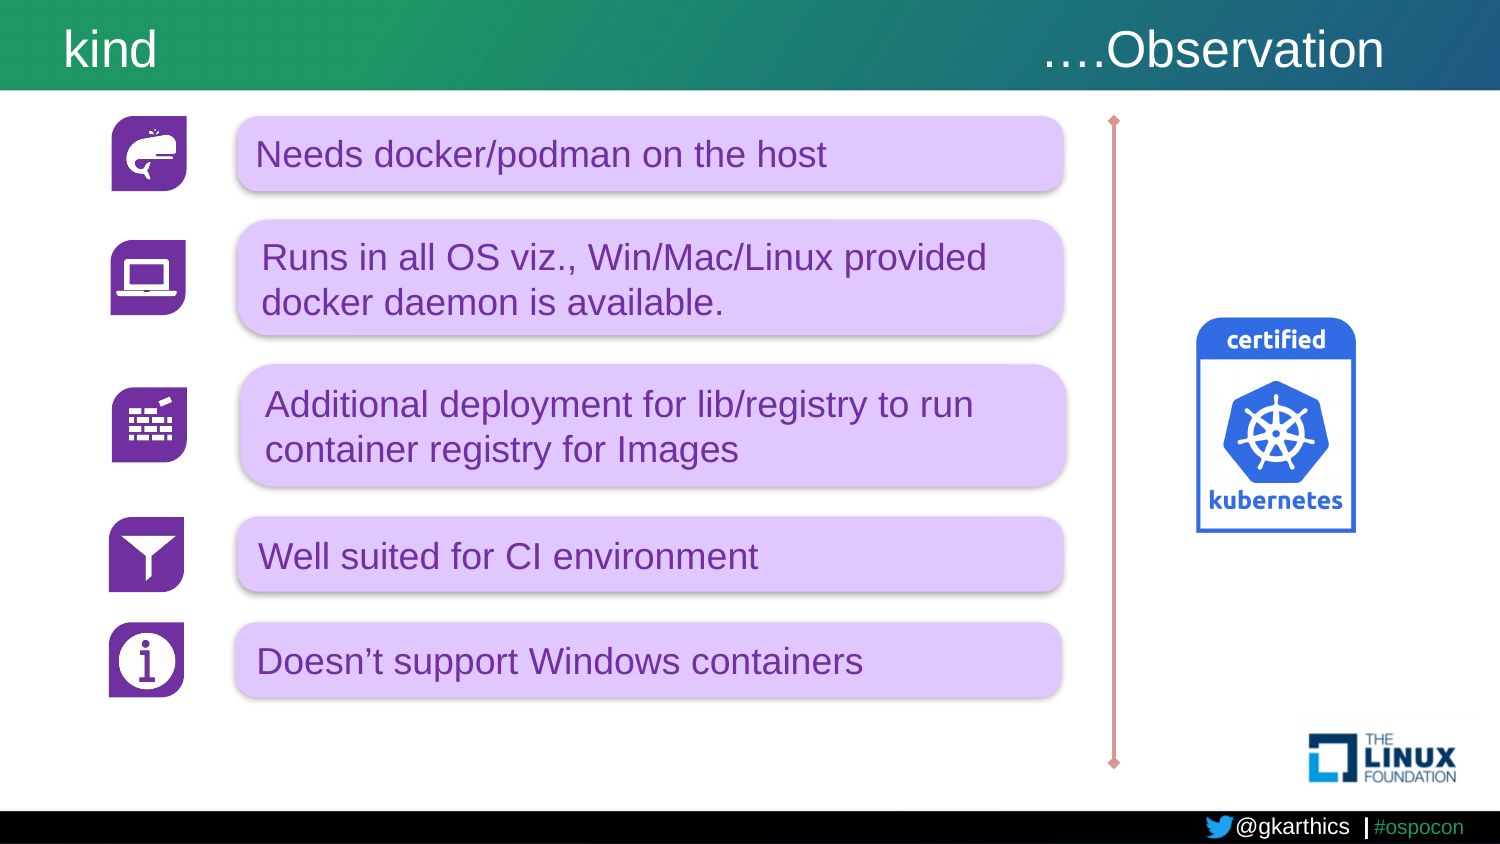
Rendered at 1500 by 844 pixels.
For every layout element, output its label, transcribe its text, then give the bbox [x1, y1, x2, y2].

picture [0, 0, 1500, 90]
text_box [1203, 796, 1477, 844]
picture [1193, 313, 1359, 538]
title kind ….Observation [48, 6, 1425, 87]
picture [1289, 702, 1479, 805]
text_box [110, 219, 1064, 336]
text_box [111, 115, 1064, 192]
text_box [108, 516, 1064, 593]
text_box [111, 363, 1067, 487]
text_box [108, 622, 1062, 698]
